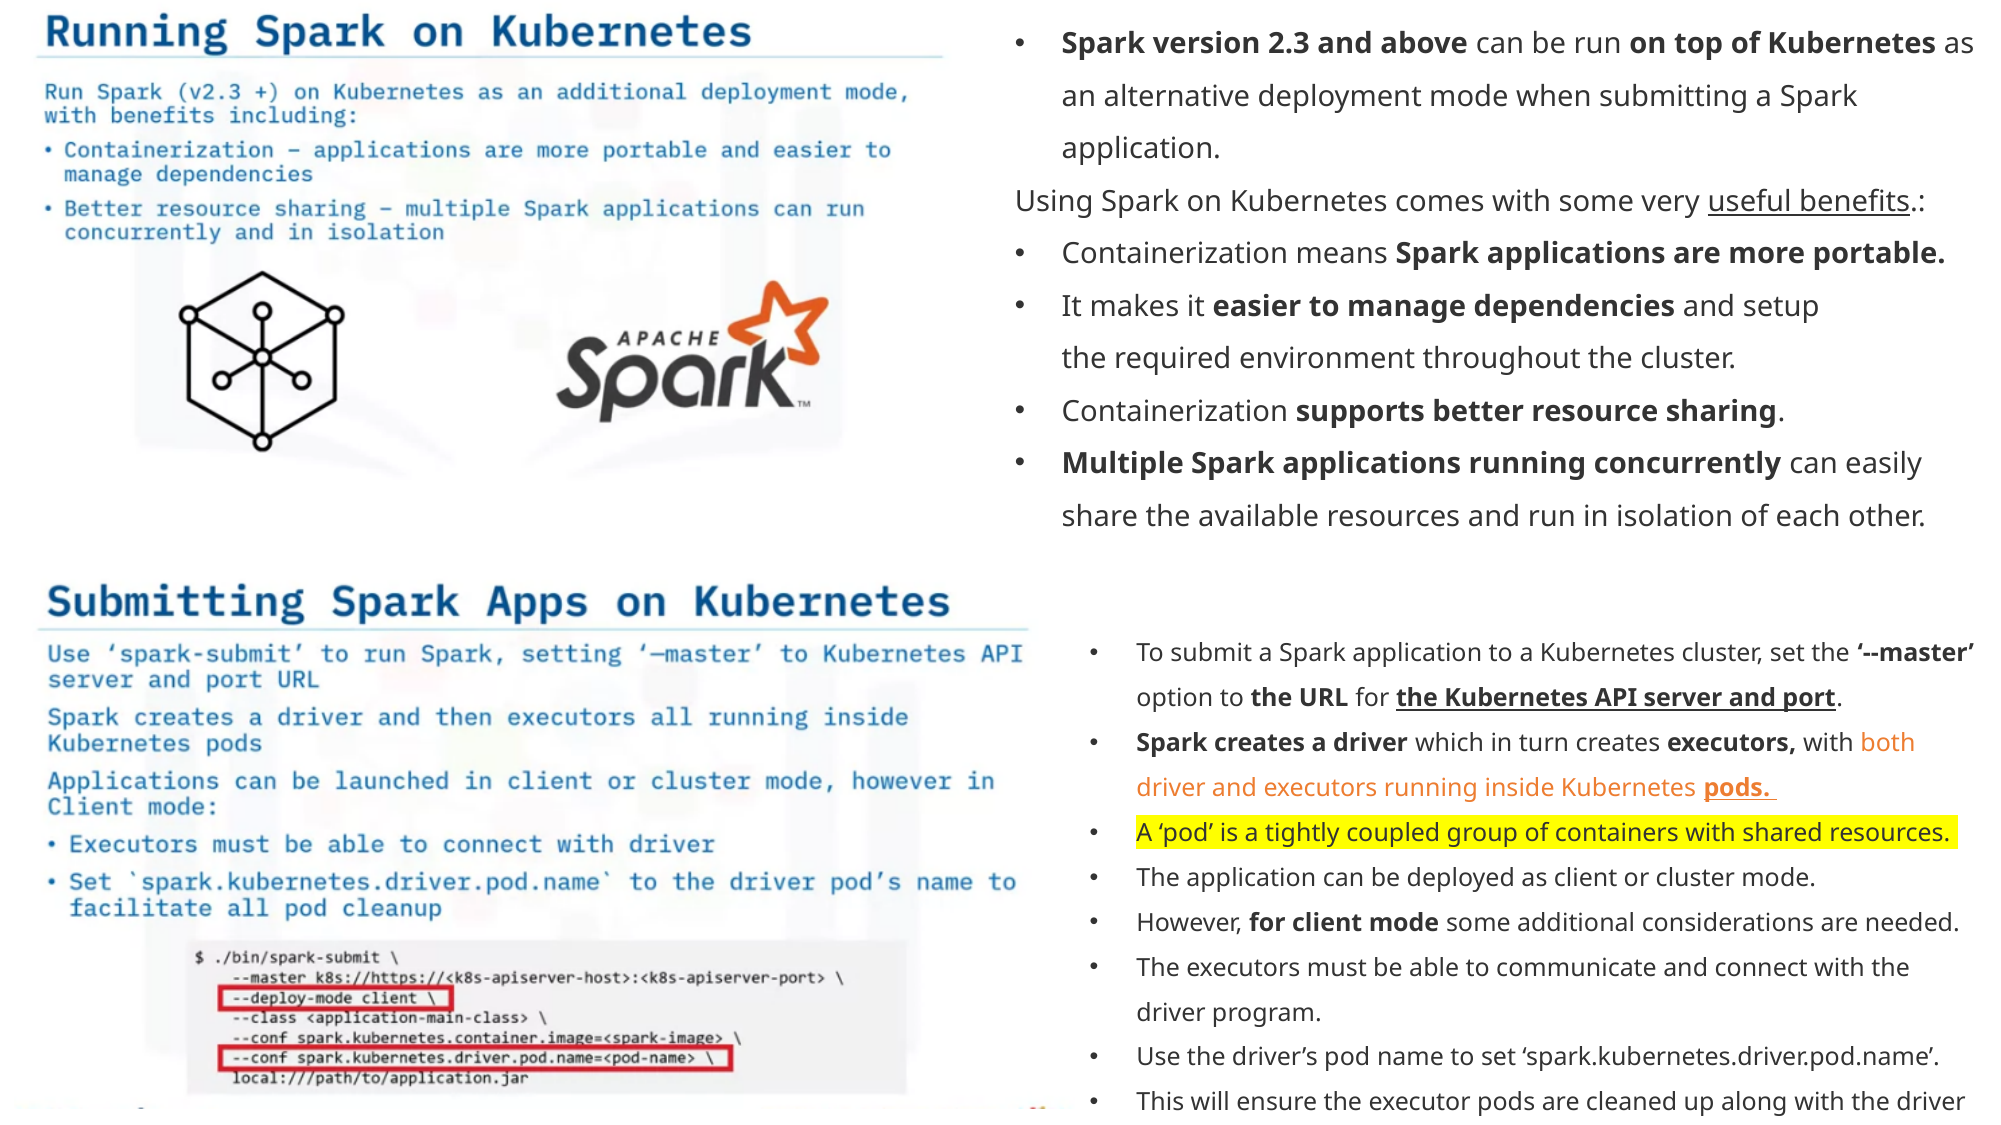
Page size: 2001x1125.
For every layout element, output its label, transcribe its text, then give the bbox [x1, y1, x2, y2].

text_box Spark version 2.3 and above can be run on top of Kubernetes as an alternative deployment mode when submitting a Spark application. Using Spark on Kubernetes comes with some very useful benefits.: Containerization means Spark applications are more portable. It makes it easier to manage dependencies and setup the required environment throughout the cluster. Containerization supports better resource sharing. Multiple Spark applications running concurrently can easily share the available resources and run in isolation of each other. [999, 0, 2000, 540]
picture [0, 0, 1000, 481]
text_box To submit a Spark application to a Kubernetes cluster, set the ‘--master’ option to the URL for the Kubernetes API server and port. Spark creates a driver which in turn creates executors, with both driver and executors running inside Kubernetes pods. A ‘pod’ is a tightly coupled group of containers with shared resources. The application can be deployed as client or cluster mode. However, for client mode some additional considerations are needed. The executors must be able to communicate and connect with the driver program. Use the driver’s pod name to set ‘spark.kubernetes.driver.pod.name’. This will ensure the executor pods are cleaned up along with the driver pod when the application finishes. [1074, 614, 2000, 1125]
picture [14, 557, 1075, 1109]
